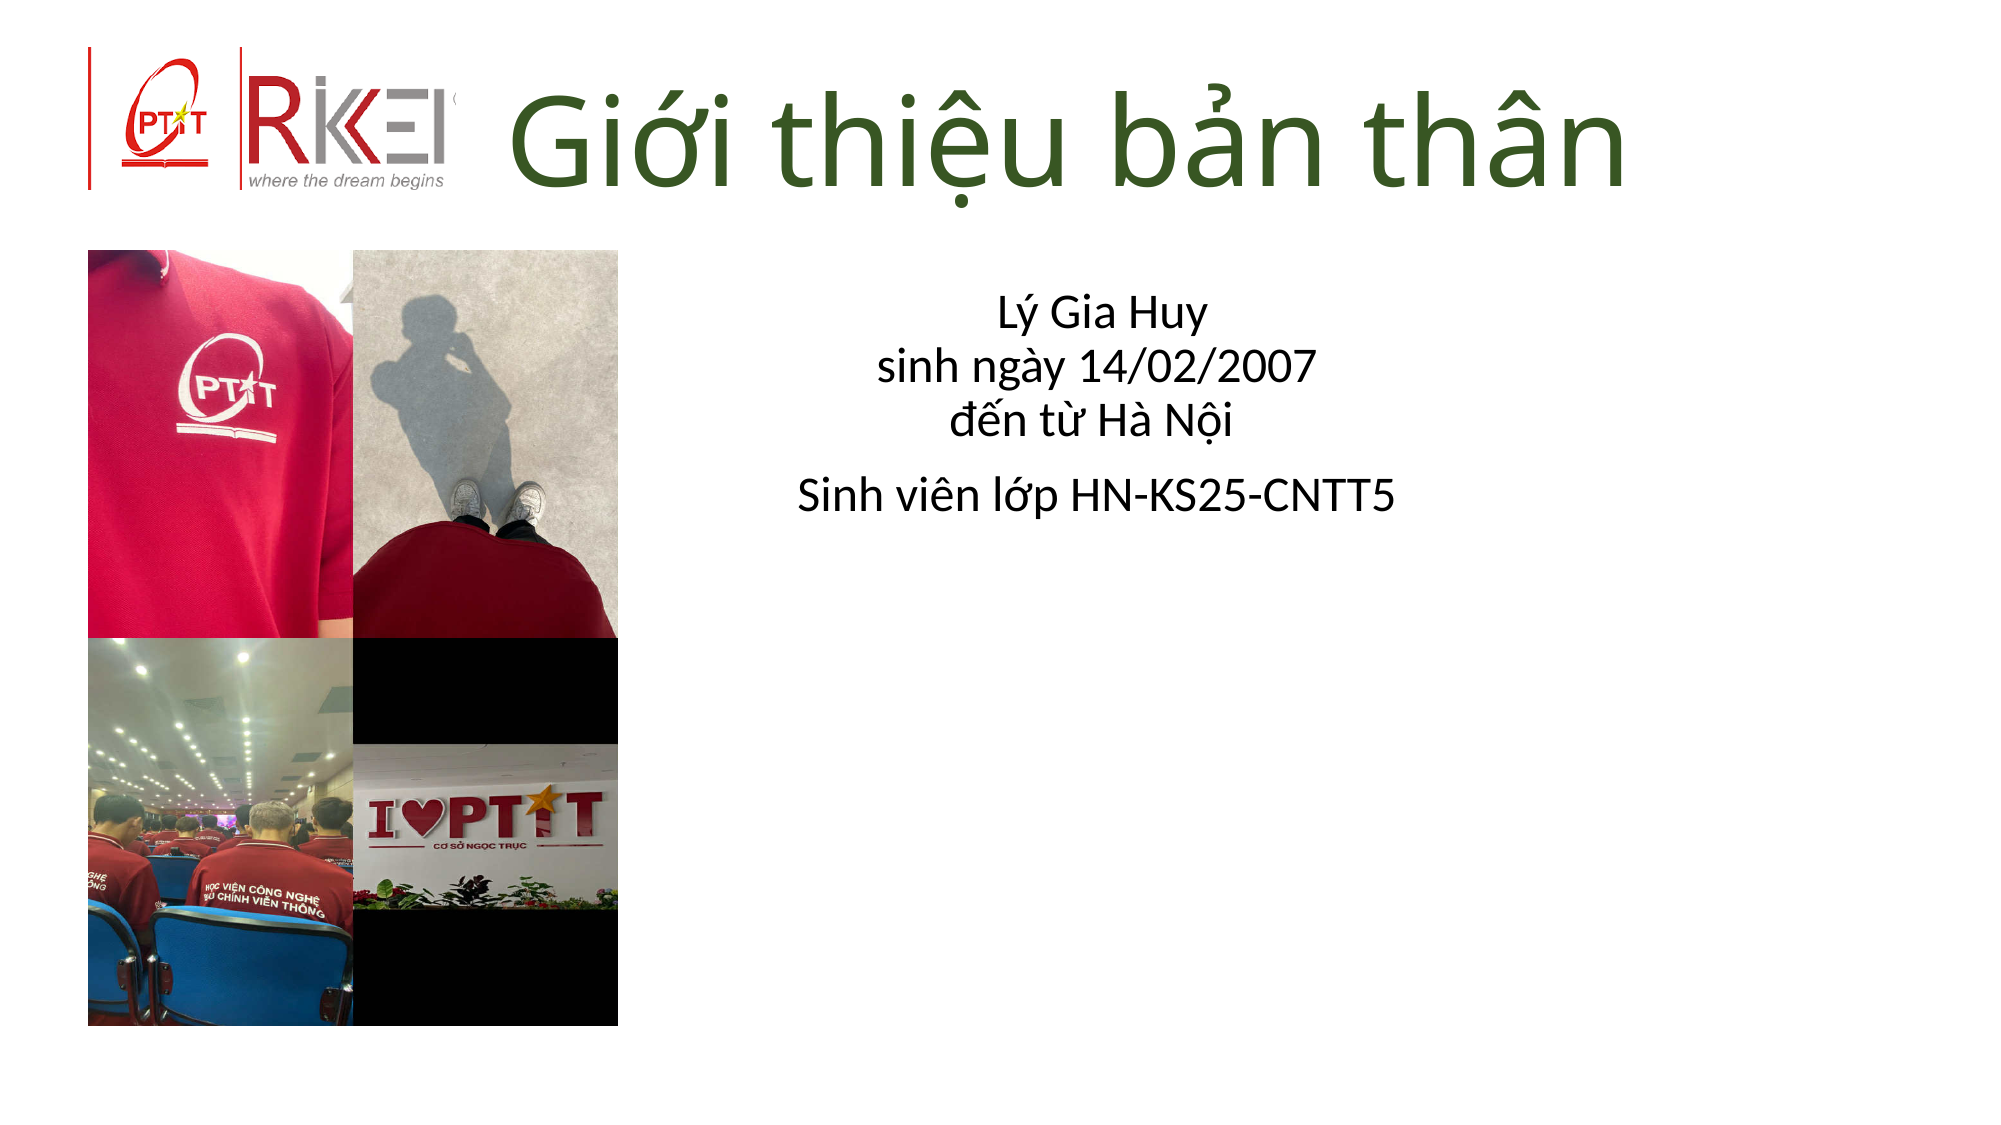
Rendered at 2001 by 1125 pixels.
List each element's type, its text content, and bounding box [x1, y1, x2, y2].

picture [88, 250, 618, 1026]
title Giới thiệu bản thân [335, 47, 1836, 221]
picture [249, 76, 456, 190]
subtitle Lý Gia Huy sinh ngày 14/02/2007 đến từ Hà Nội Sinh viên lớp HN-KS25-CNTT5 [618, 278, 1853, 550]
picture [88, 47, 242, 190]
